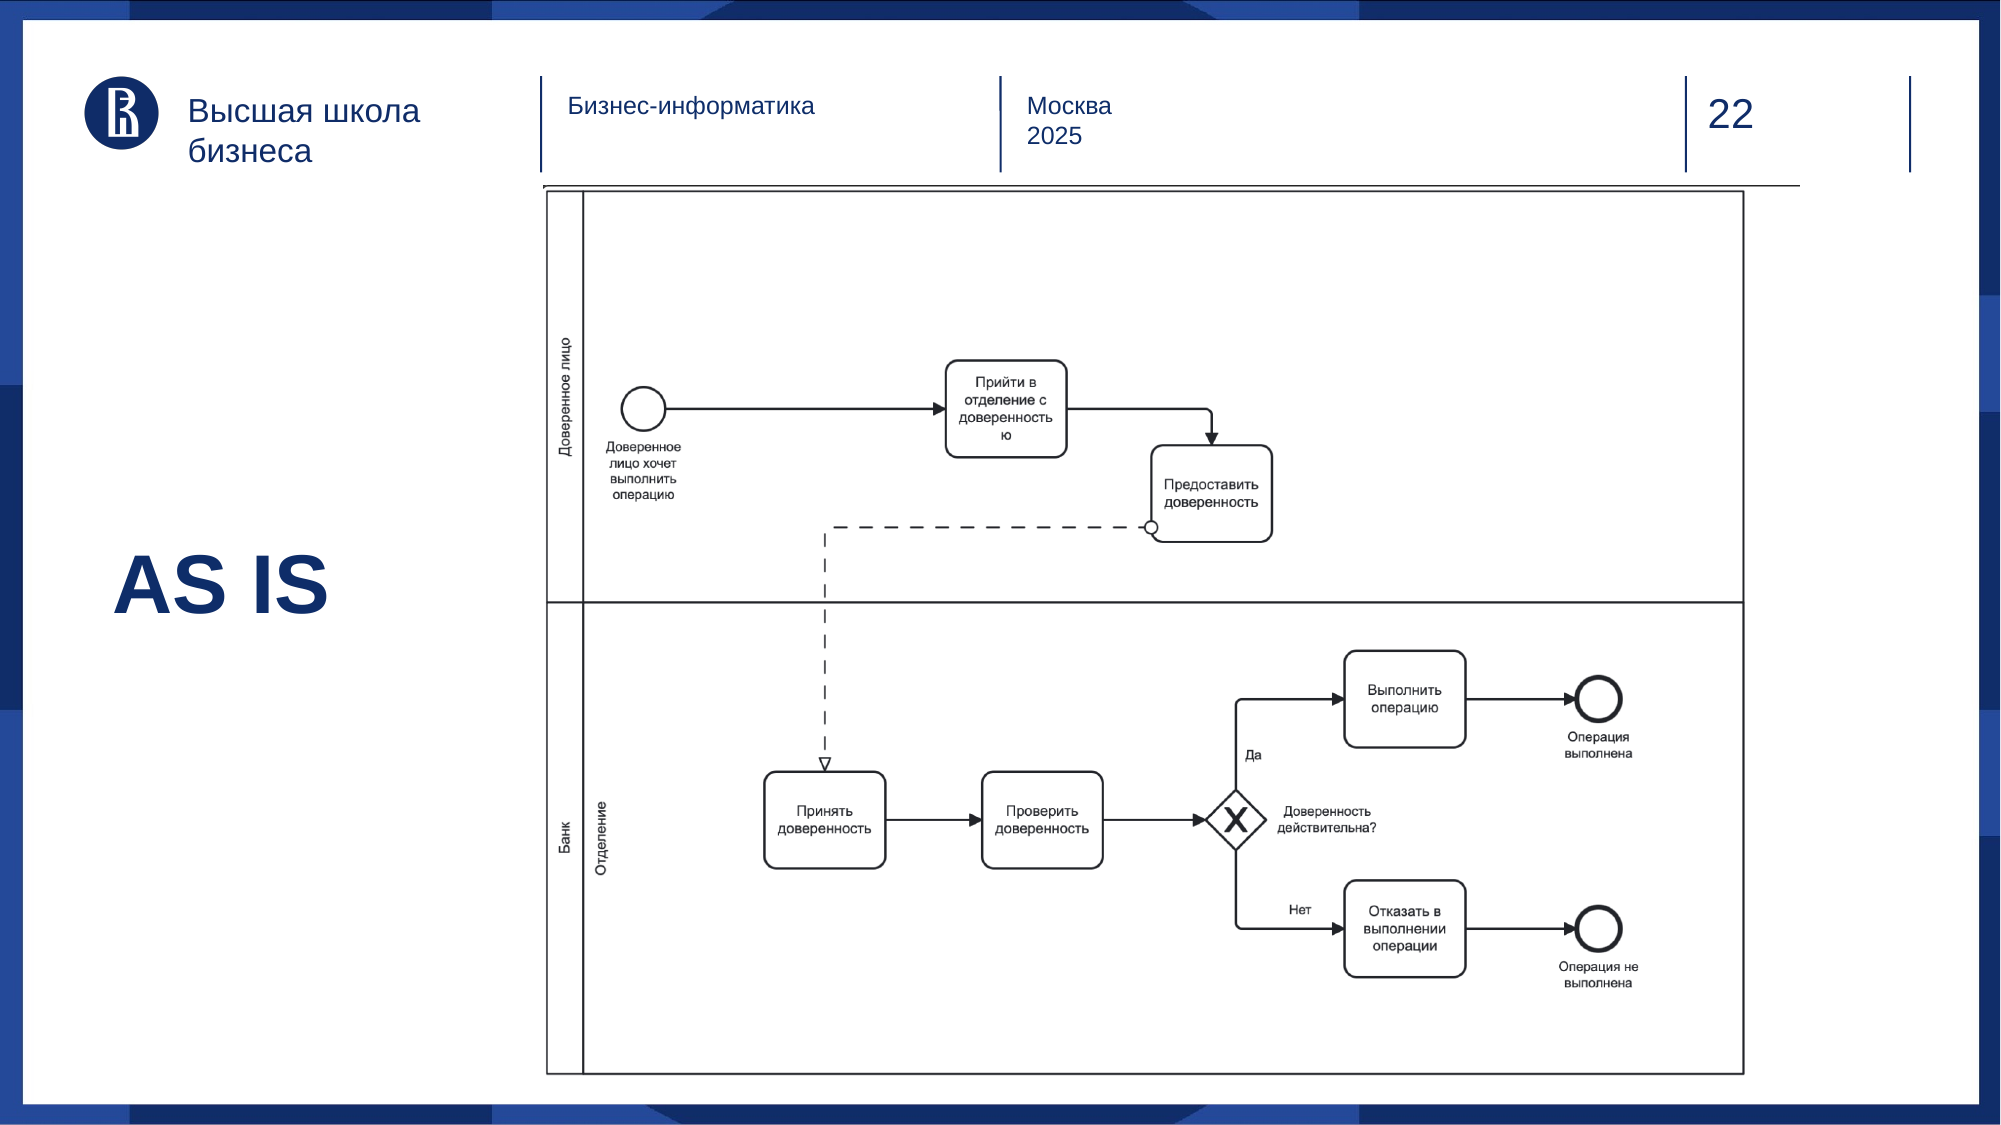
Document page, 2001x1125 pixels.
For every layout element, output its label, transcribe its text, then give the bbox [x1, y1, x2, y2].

text_box AS IS [97, 514, 538, 645]
list Бизнес-информатика [567, 90, 907, 157]
list Высшая школа бизнеса [187, 88, 500, 157]
list Москва 2025 [1026, 90, 1367, 157]
picture [0, 0, 2001, 1125]
